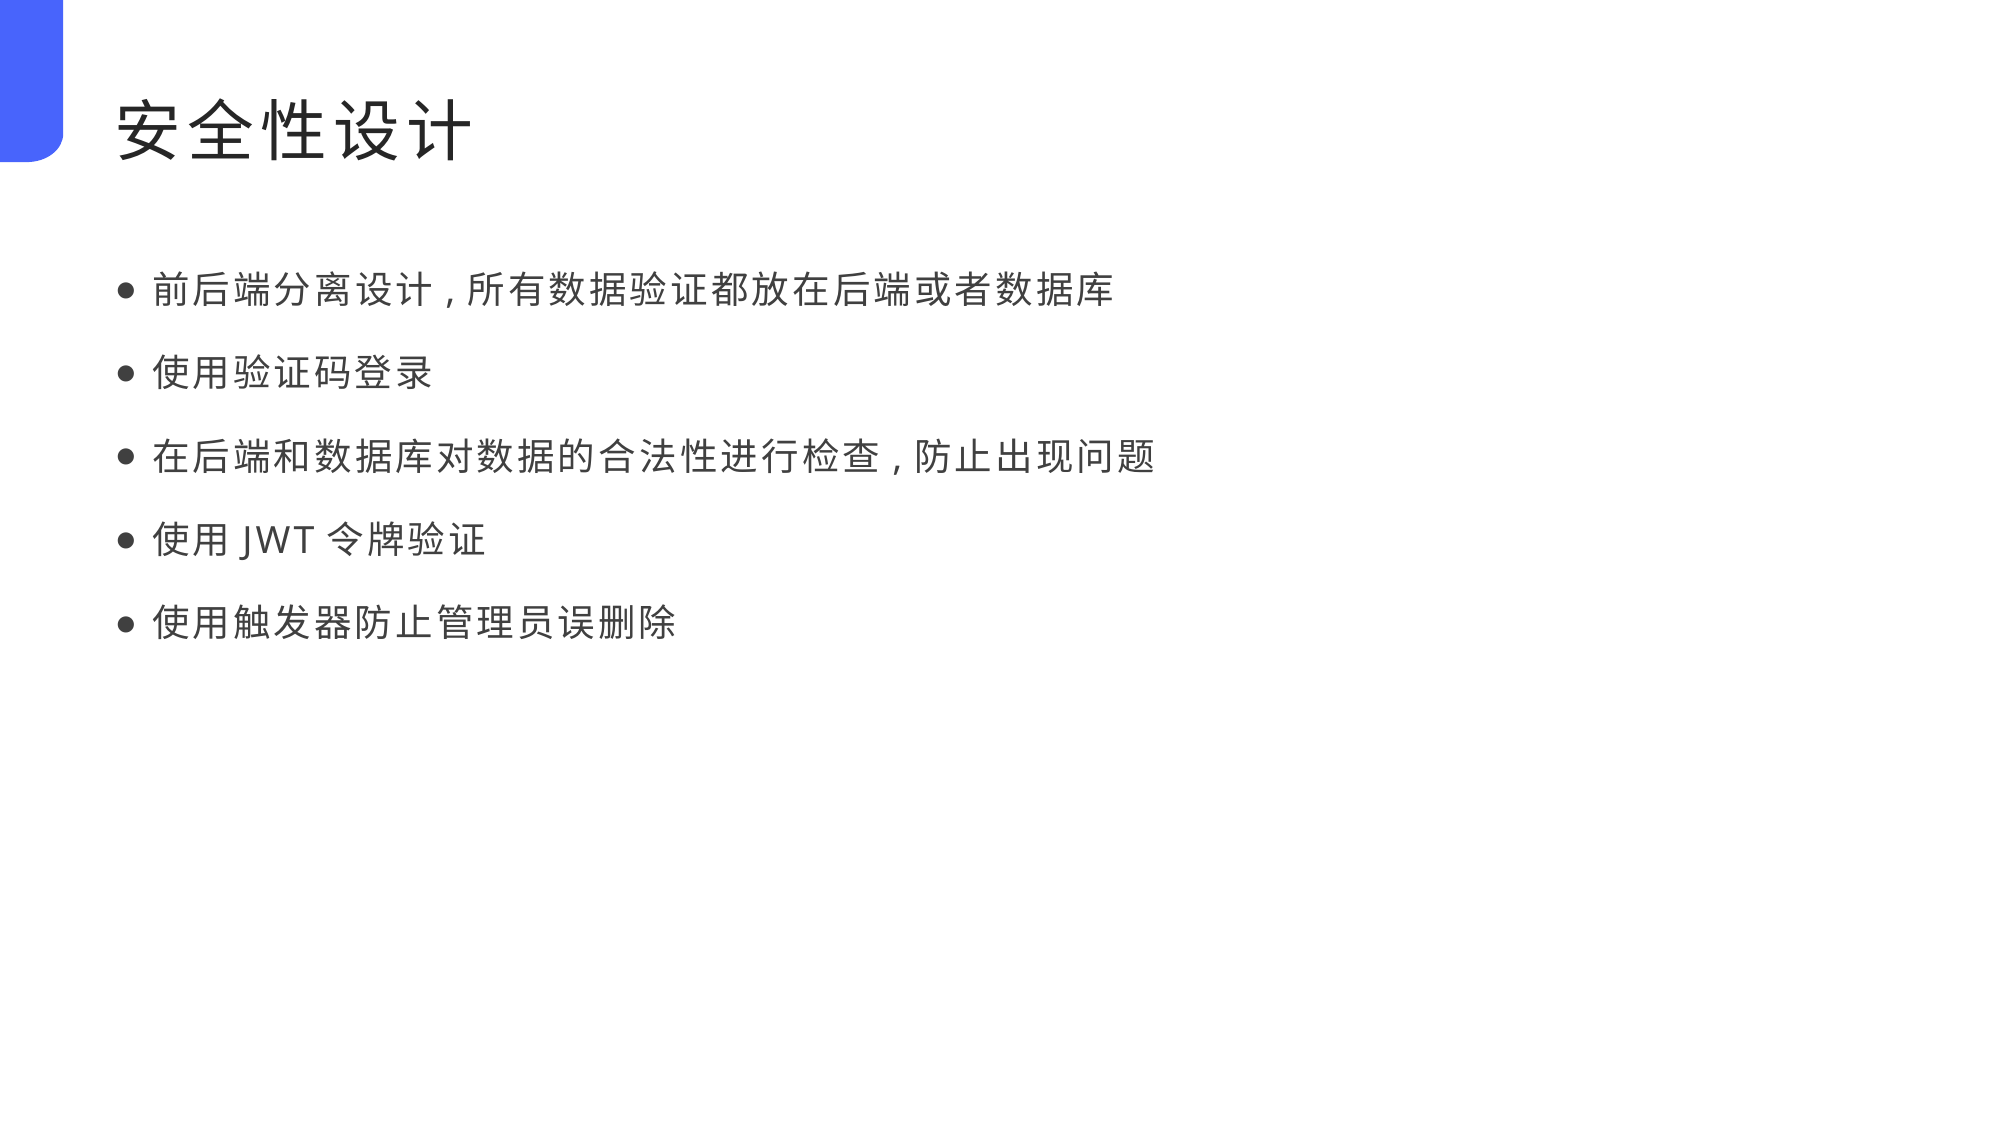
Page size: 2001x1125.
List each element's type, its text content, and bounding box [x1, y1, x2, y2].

title 安全性设计 [99, 65, 1900, 177]
list 前后端分离设计,所有数据验证都放在后端或者数据库 使用验证码登录 在后端和数据库对数据的合法性进行检查,防止出现问题 使用JWT令牌验证 使用触发器防止管理员误删除 [99, 244, 1900, 1026]
